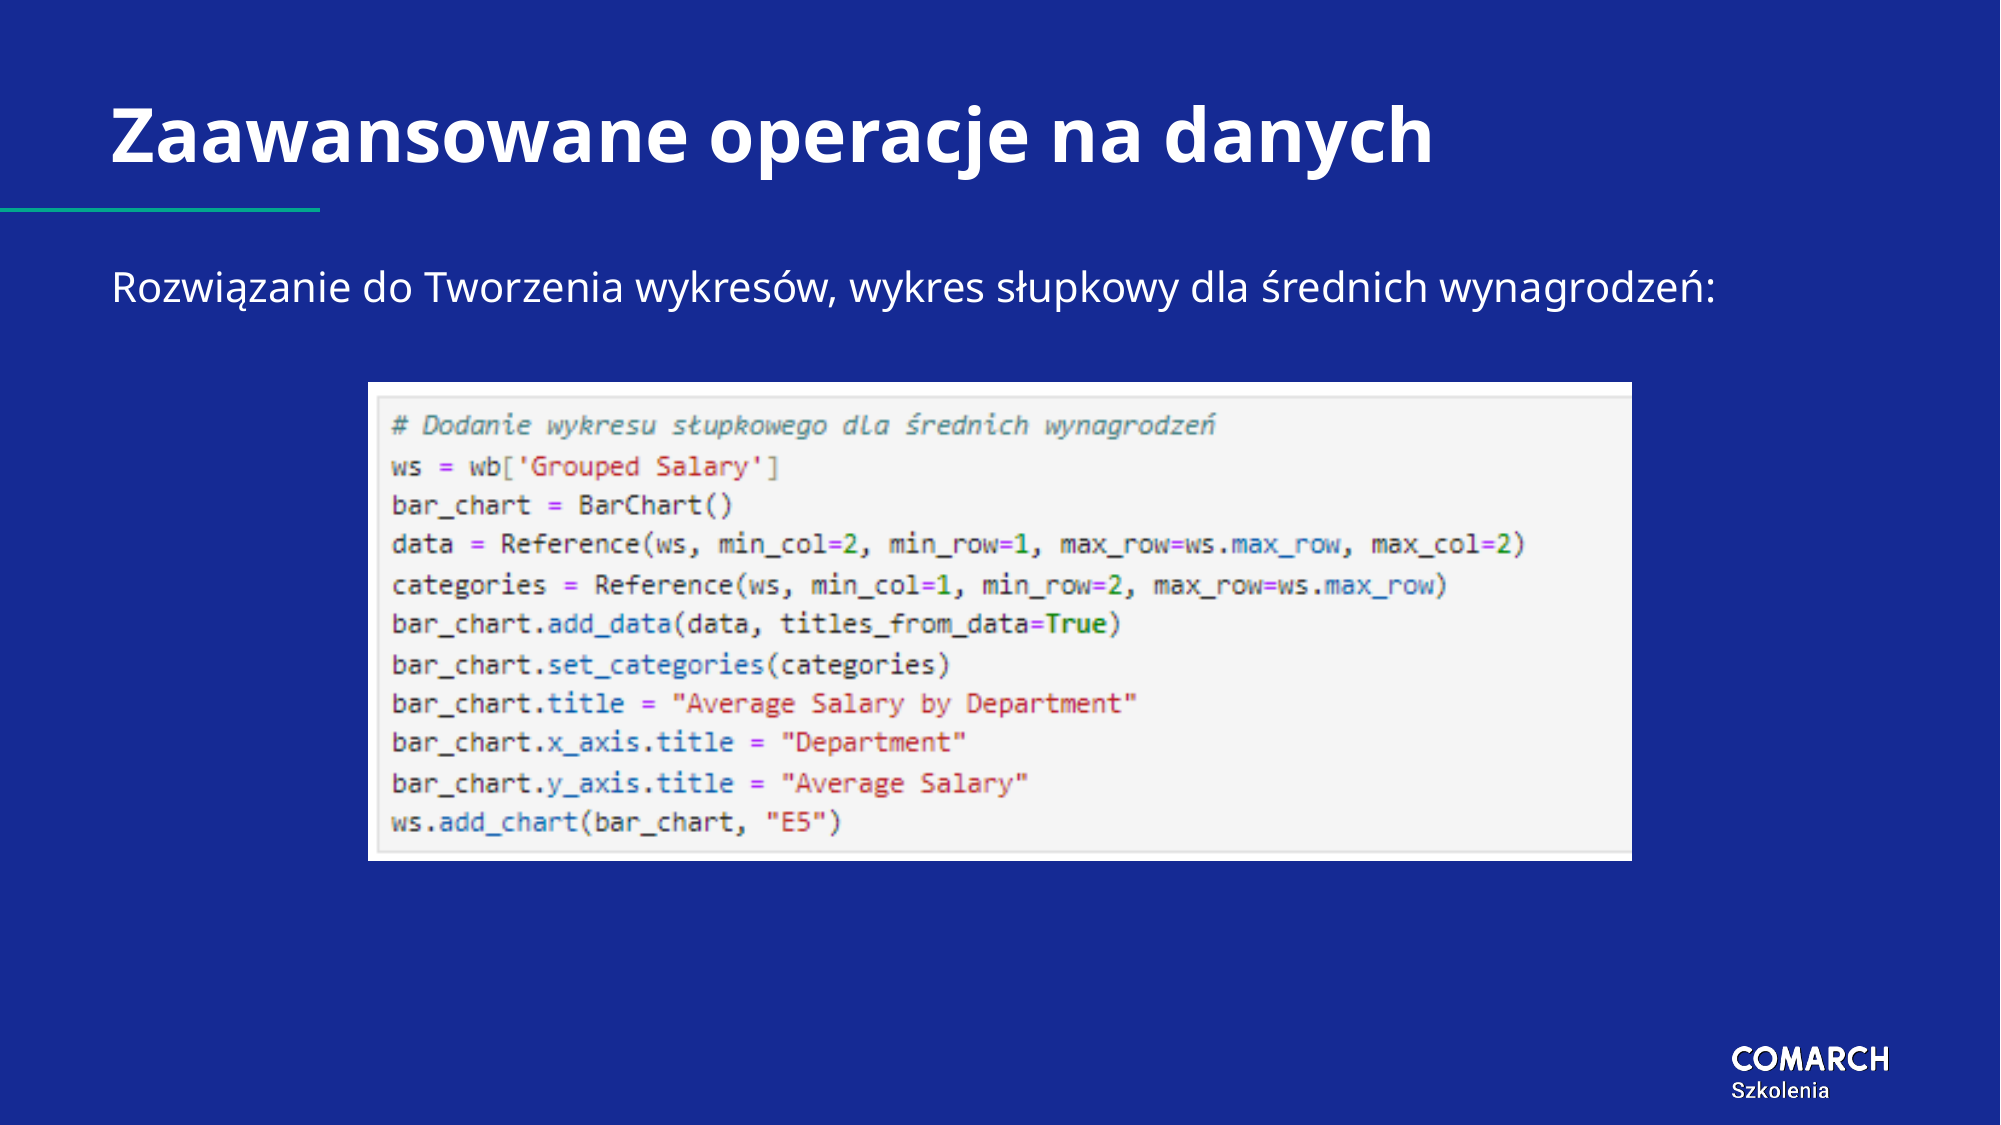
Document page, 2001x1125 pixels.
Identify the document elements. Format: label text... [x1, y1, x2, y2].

picture [368, 382, 1632, 861]
picture [1732, 1046, 1889, 1098]
list Rozwiązanie do Tworzenia wykresów, wykres słupkowy dla średnich wynagrodzeń: [111, 243, 1889, 1000]
title Zaawansowane operacje na danych [111, 0, 1889, 185]
